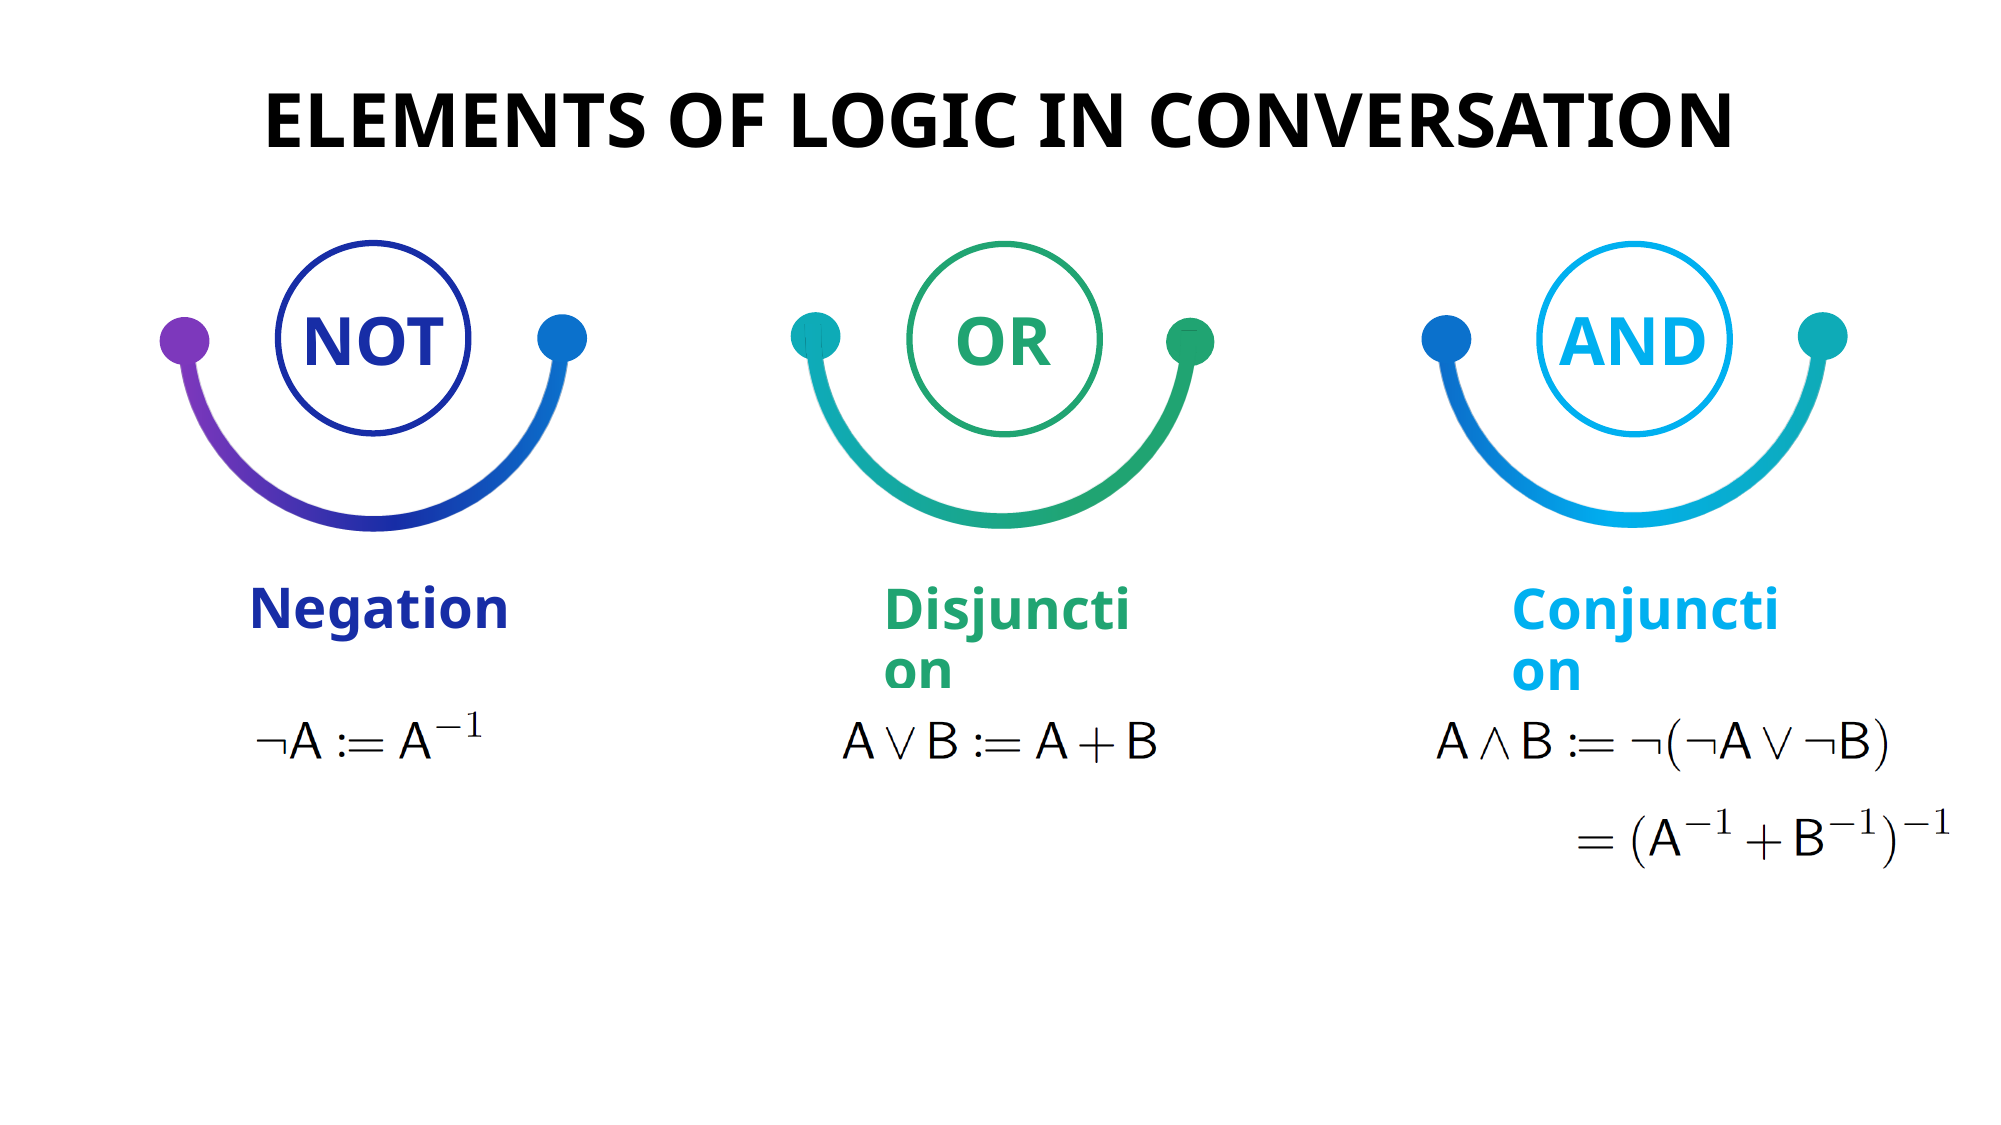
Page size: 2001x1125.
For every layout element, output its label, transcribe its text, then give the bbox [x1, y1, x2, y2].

picture [1570, 785, 1963, 882]
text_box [160, 243, 586, 623]
picture [236, 688, 510, 784]
picture [1404, 688, 1895, 784]
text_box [1422, 243, 1847, 623]
title Elements of logic in conversation [37, 75, 1963, 179]
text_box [791, 243, 1209, 623]
picture [829, 688, 1171, 784]
